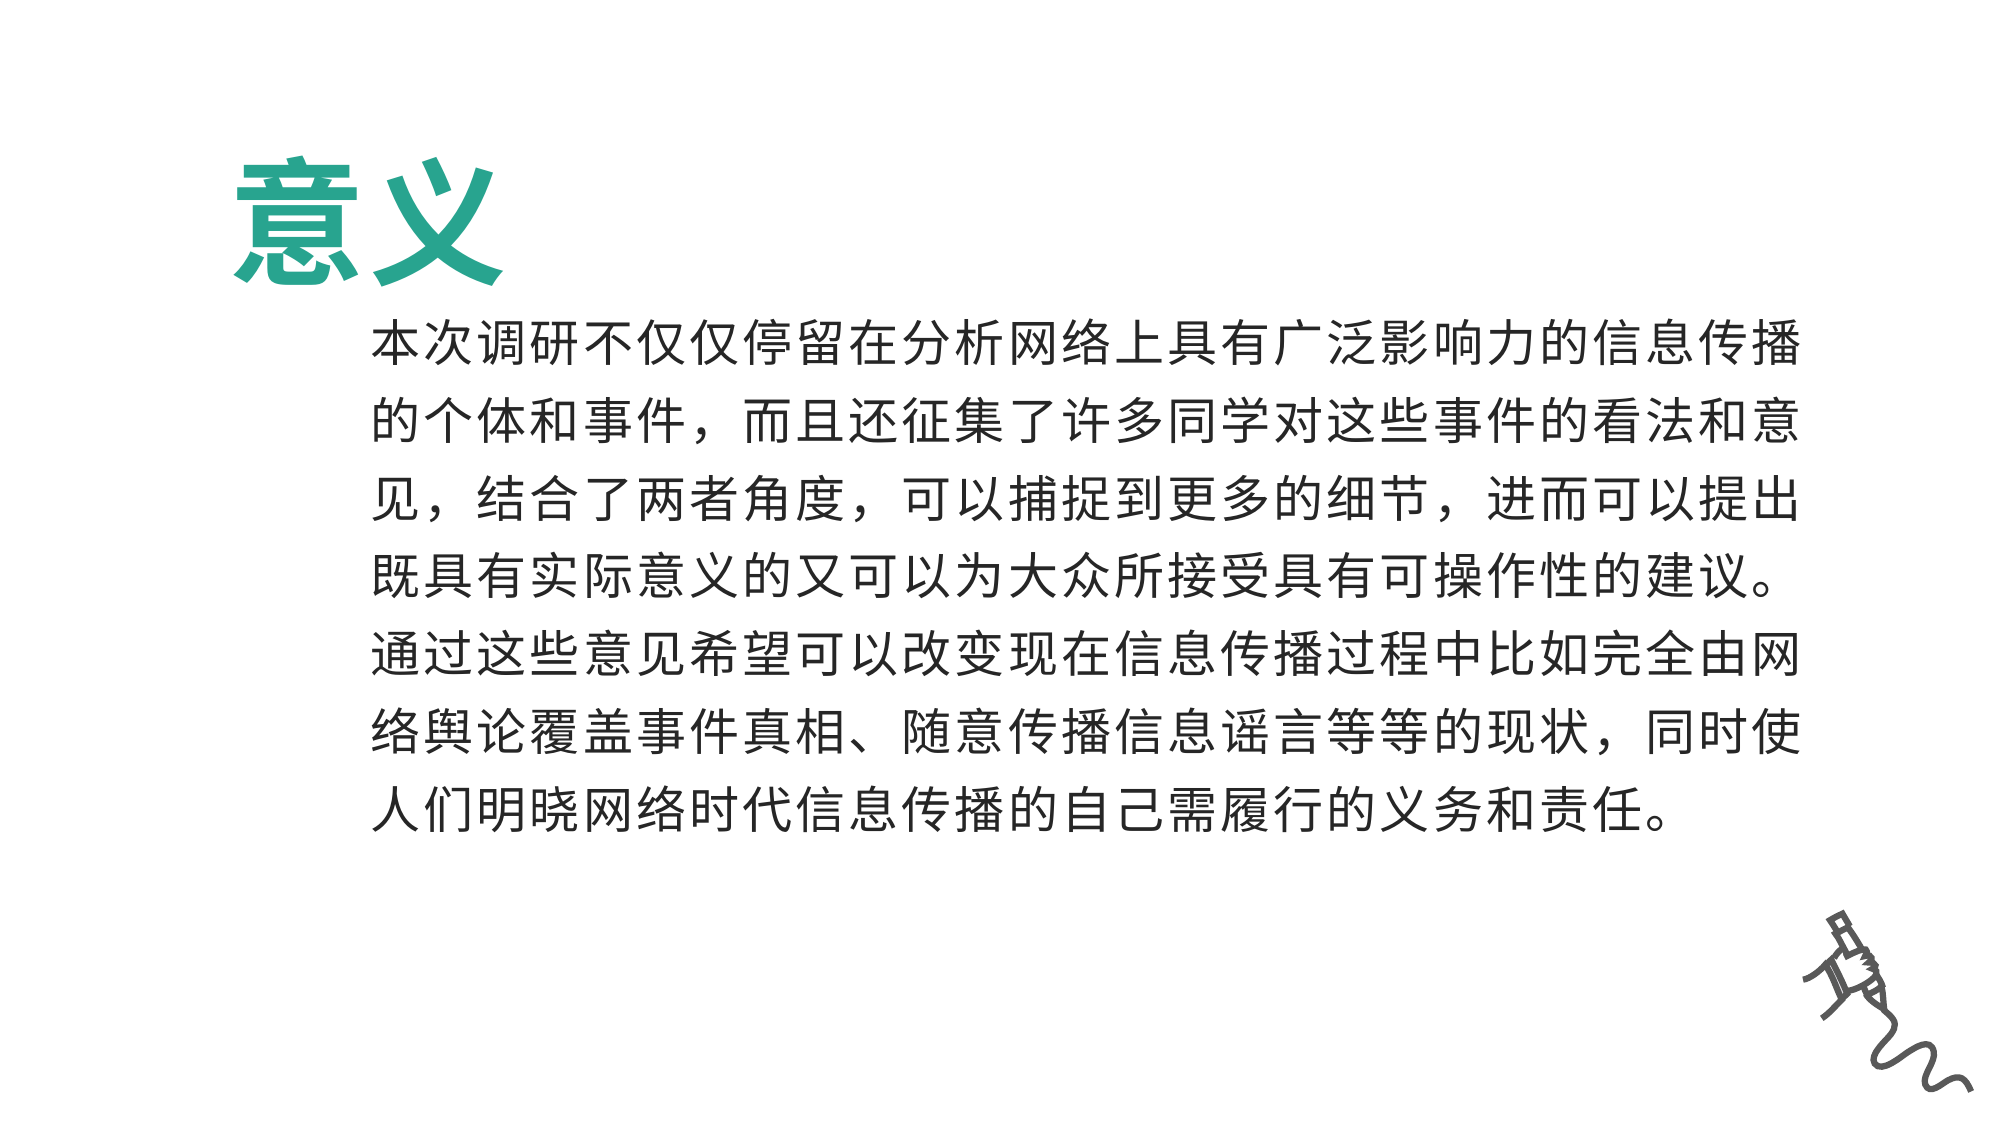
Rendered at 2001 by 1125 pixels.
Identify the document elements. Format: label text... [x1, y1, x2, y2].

list 本次调研不仅仅停留在分析网络上具有广泛影响力的信息传播的个体和事件，而且还征集了许多同学对这些事件的看法和意见，结合了两者角度，可以捕捉到更多的细节，进而可以提出既具有实际意义的又可以为大众所接受具有可操作性的建议。通过这些意见希望可以改变现在信息传播过程中比如完全由网络舆论覆盖事件真相、随意传播信息谣言等等的现状，同时使人们明晓网络时代信息传播的自己需履行的义务和责任。 [353, 293, 1836, 907]
title 意义 [211, 130, 714, 384]
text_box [1809, 915, 1950, 1115]
